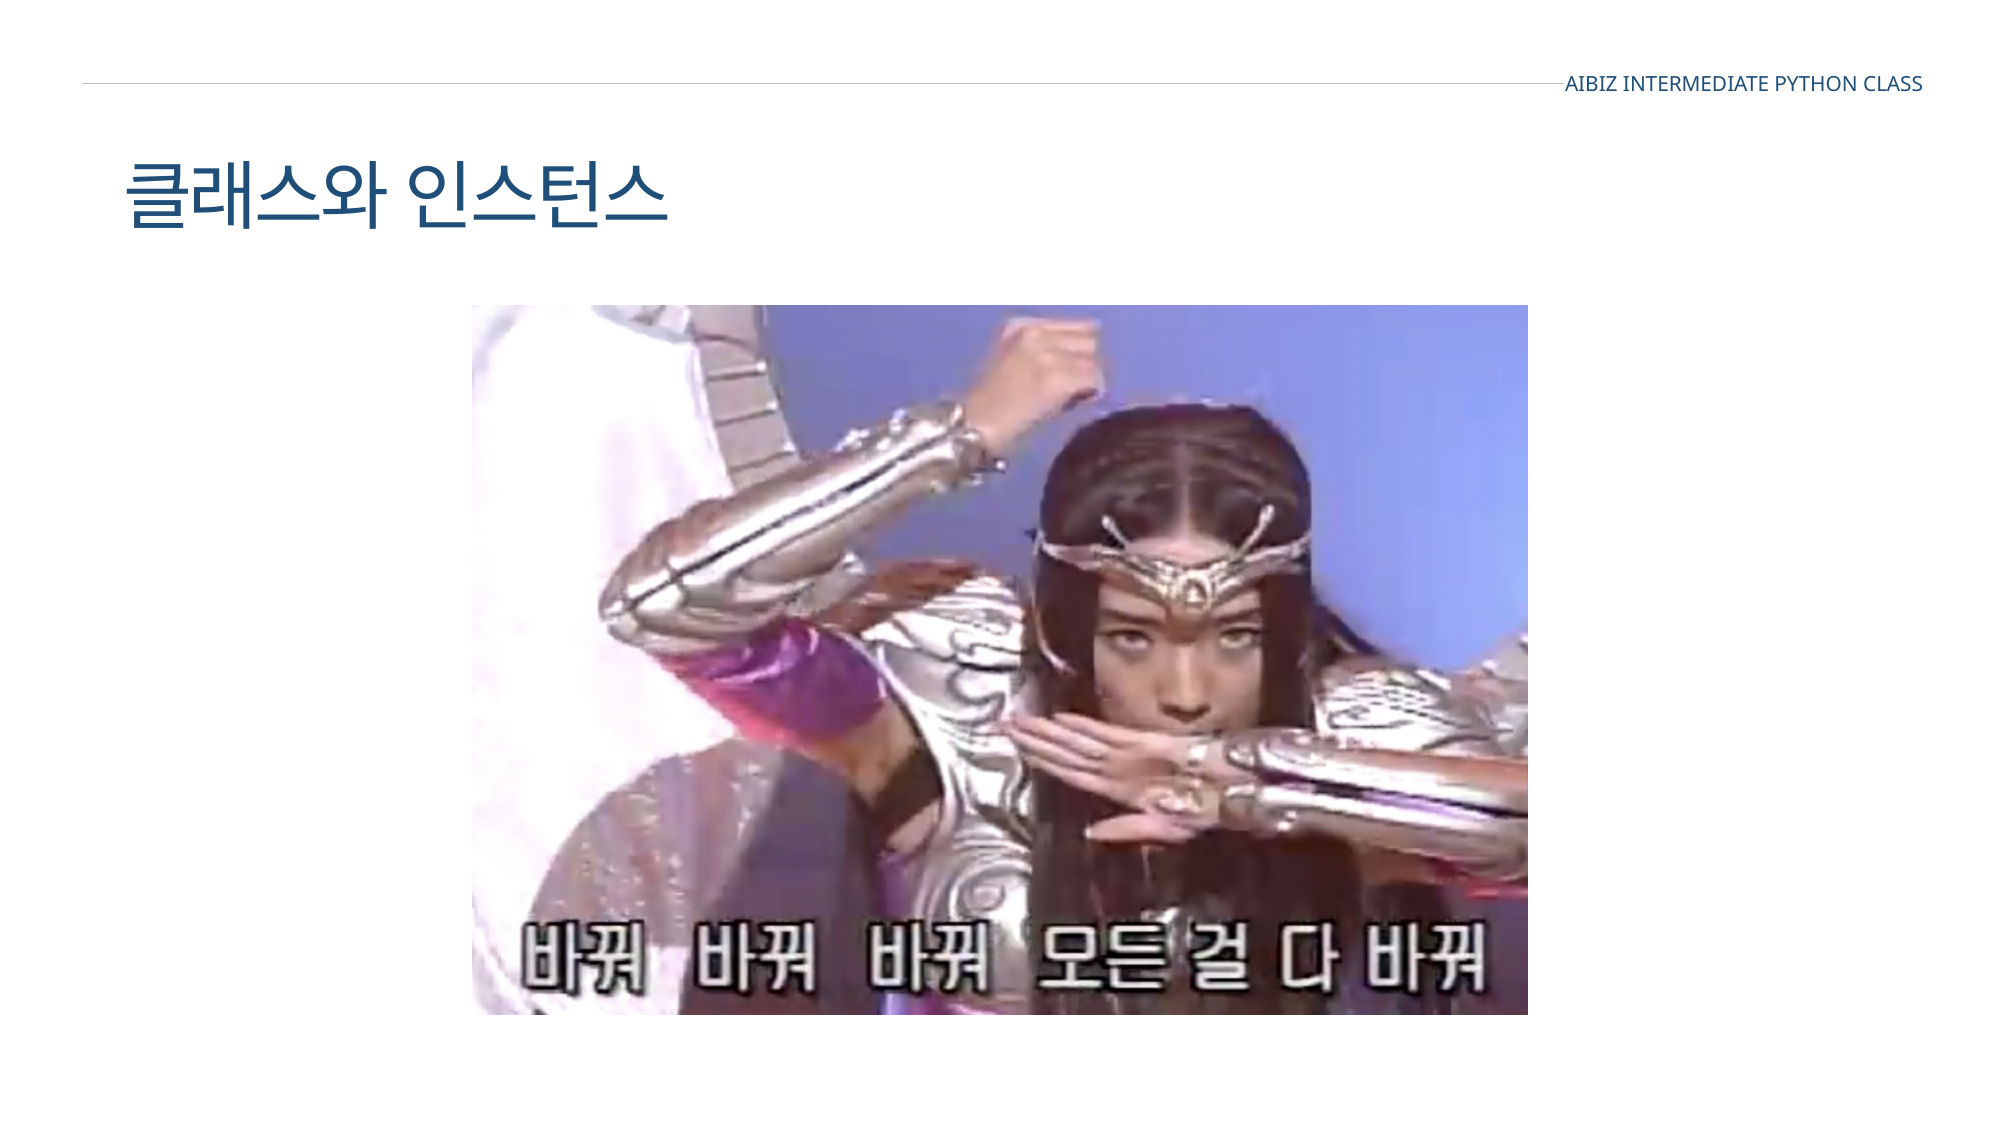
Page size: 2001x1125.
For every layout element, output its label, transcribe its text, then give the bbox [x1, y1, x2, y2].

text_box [81, 63, 1939, 104]
picture [472, 305, 1528, 1015]
text_box 클래스와 인스턴스 [108, 141, 687, 247]
